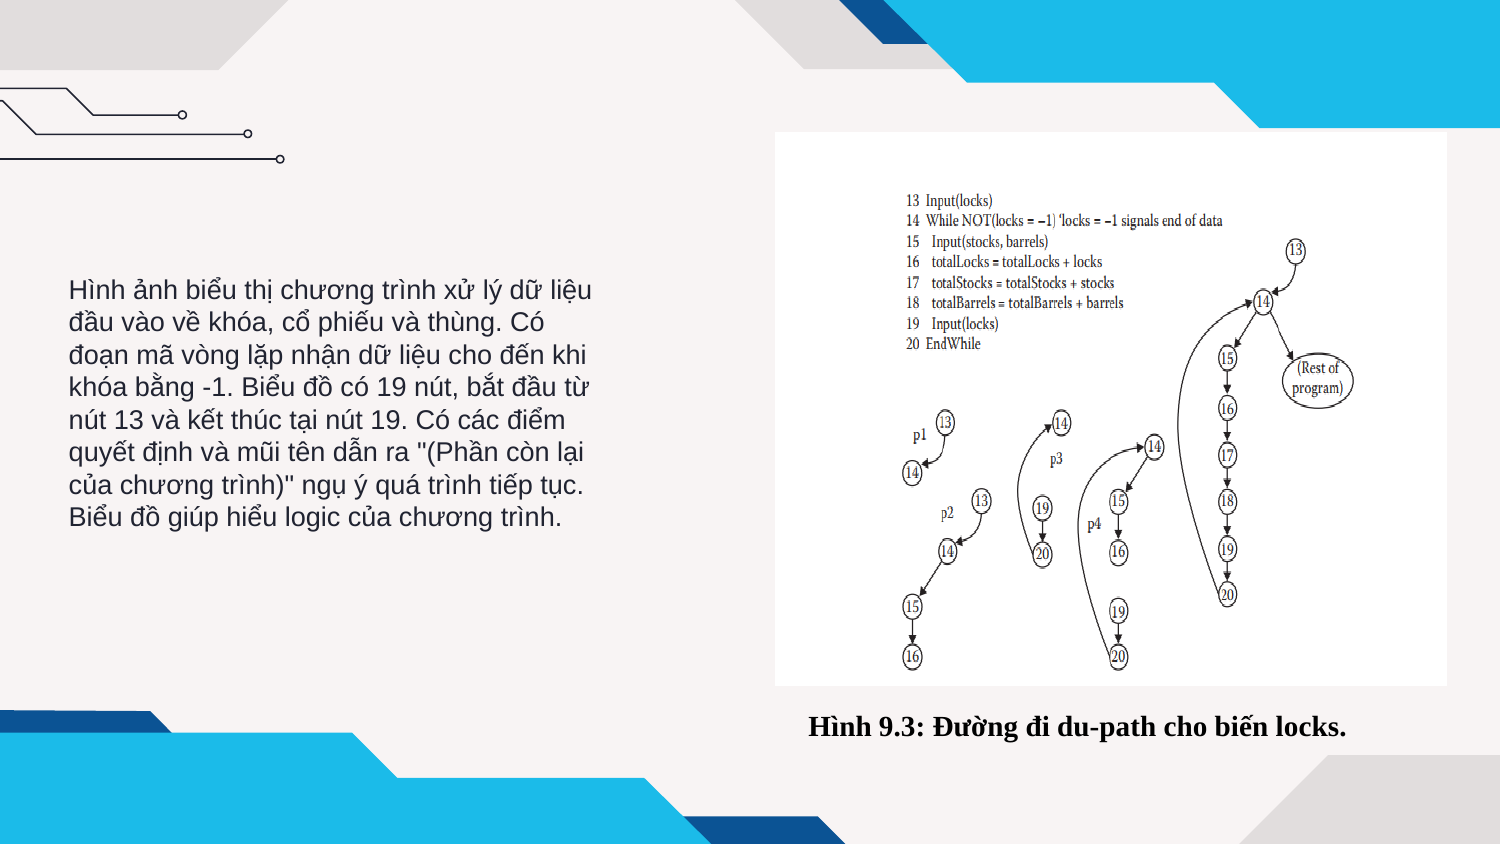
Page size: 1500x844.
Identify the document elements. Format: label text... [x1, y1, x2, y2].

title Hình ảnh biểu thị chương trình xử lý dữ liệu đầu vào về khóa, cổ phiếu và thùng. Có đoạn mã vòng lặp nhận dữ liệu cho đến khi khóa bằng -1. Biểu đồ có 19 nút, bắt đầu từ nút 13 và kết thúc tại nút 19. Có các điểm quyết định và mũi tên dẫn ra "(Phần còn lại của chương trình)" ngụ ý quá trình tiếp tục. Biểu đồ giúp hiểu logic của chương trình. [53, 238, 619, 566]
picture [775, 132, 1447, 686]
text_box Hình 9.3: Đường đi du-path cho biến locks. [793, 697, 1368, 750]
